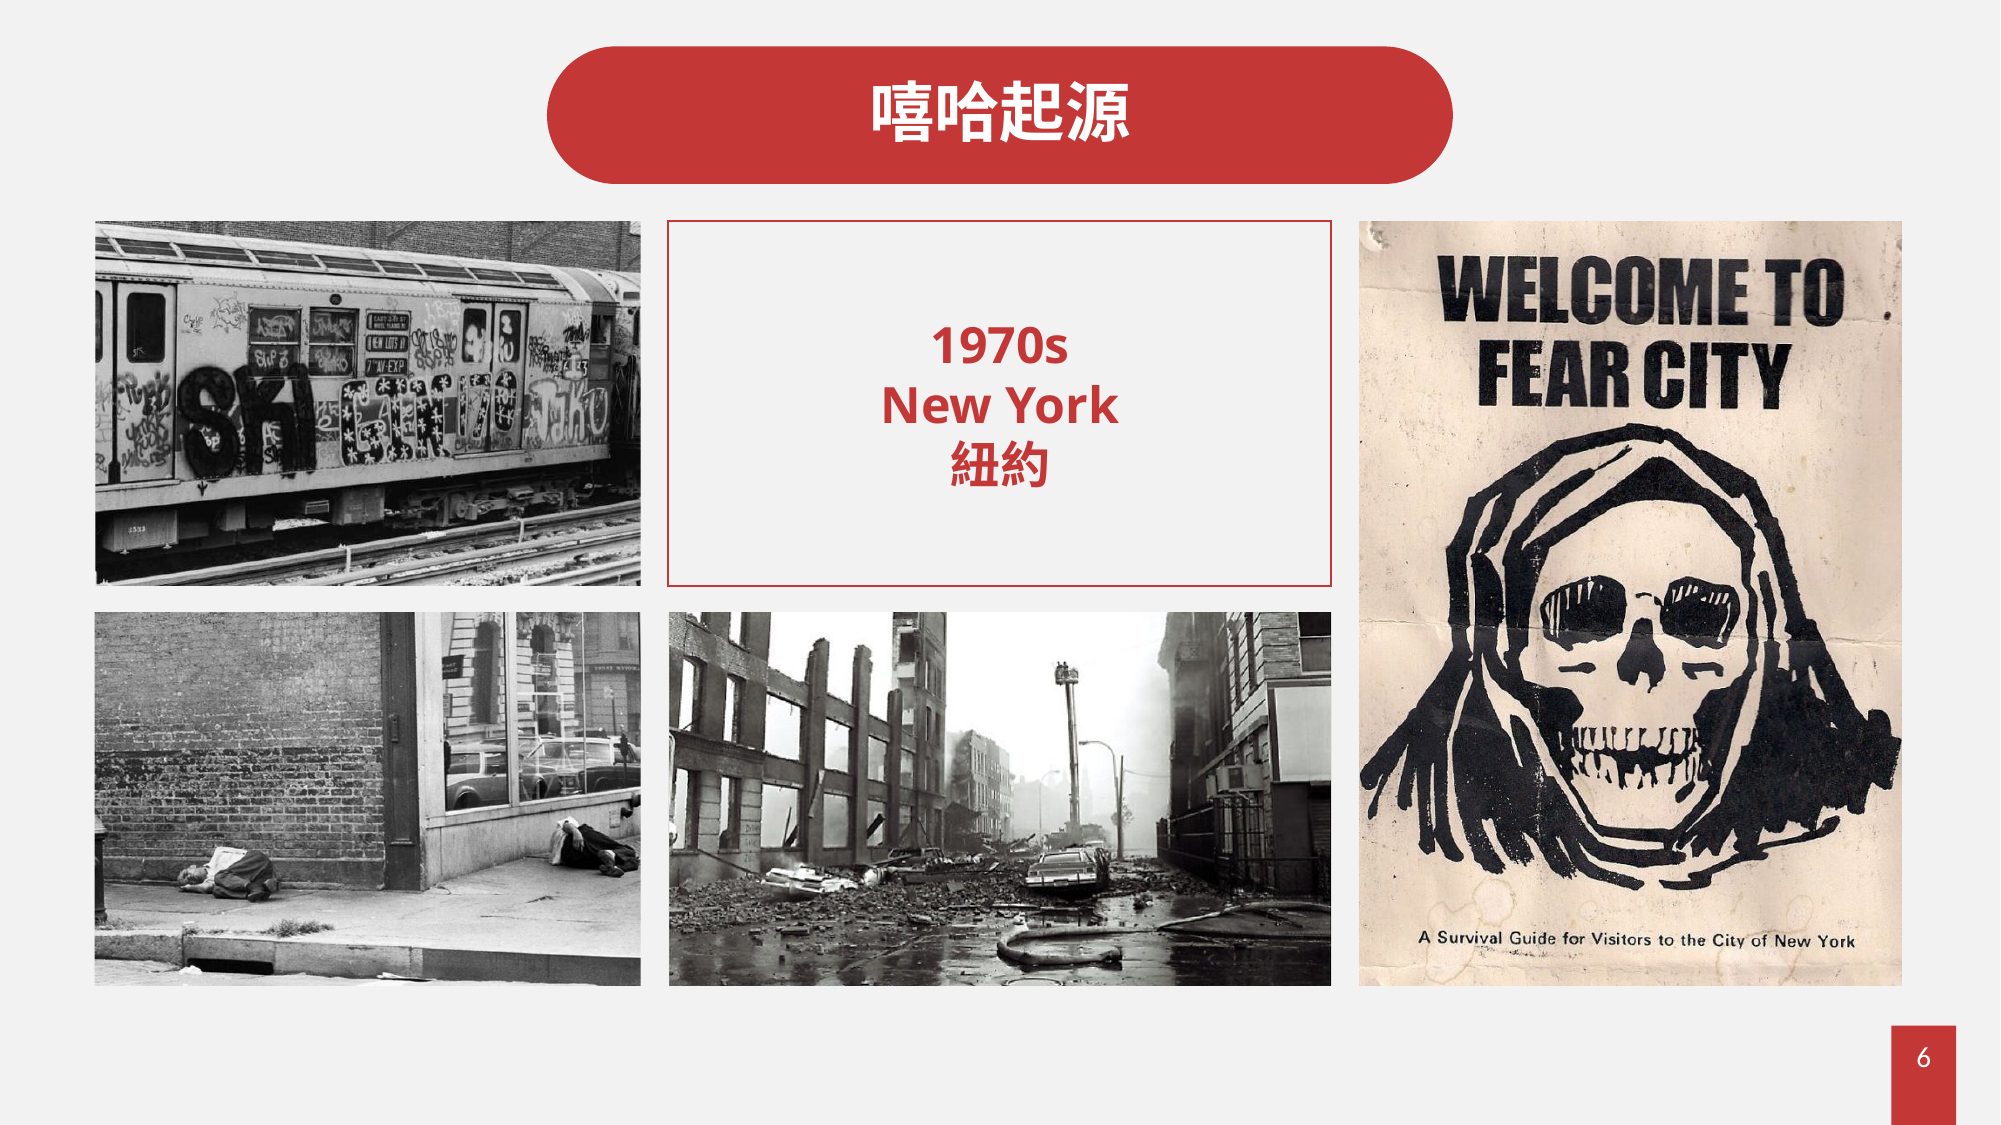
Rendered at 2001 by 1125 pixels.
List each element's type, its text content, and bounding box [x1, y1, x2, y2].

text_box 1970s New York 紐約 [667, 220, 1332, 587]
picture [668, 612, 1332, 986]
picture [94, 612, 641, 986]
title 嘻哈起源 [583, 72, 1417, 159]
slide_number 6 [1891, 1025, 1957, 1086]
picture [1359, 221, 1902, 986]
picture [95, 221, 641, 586]
